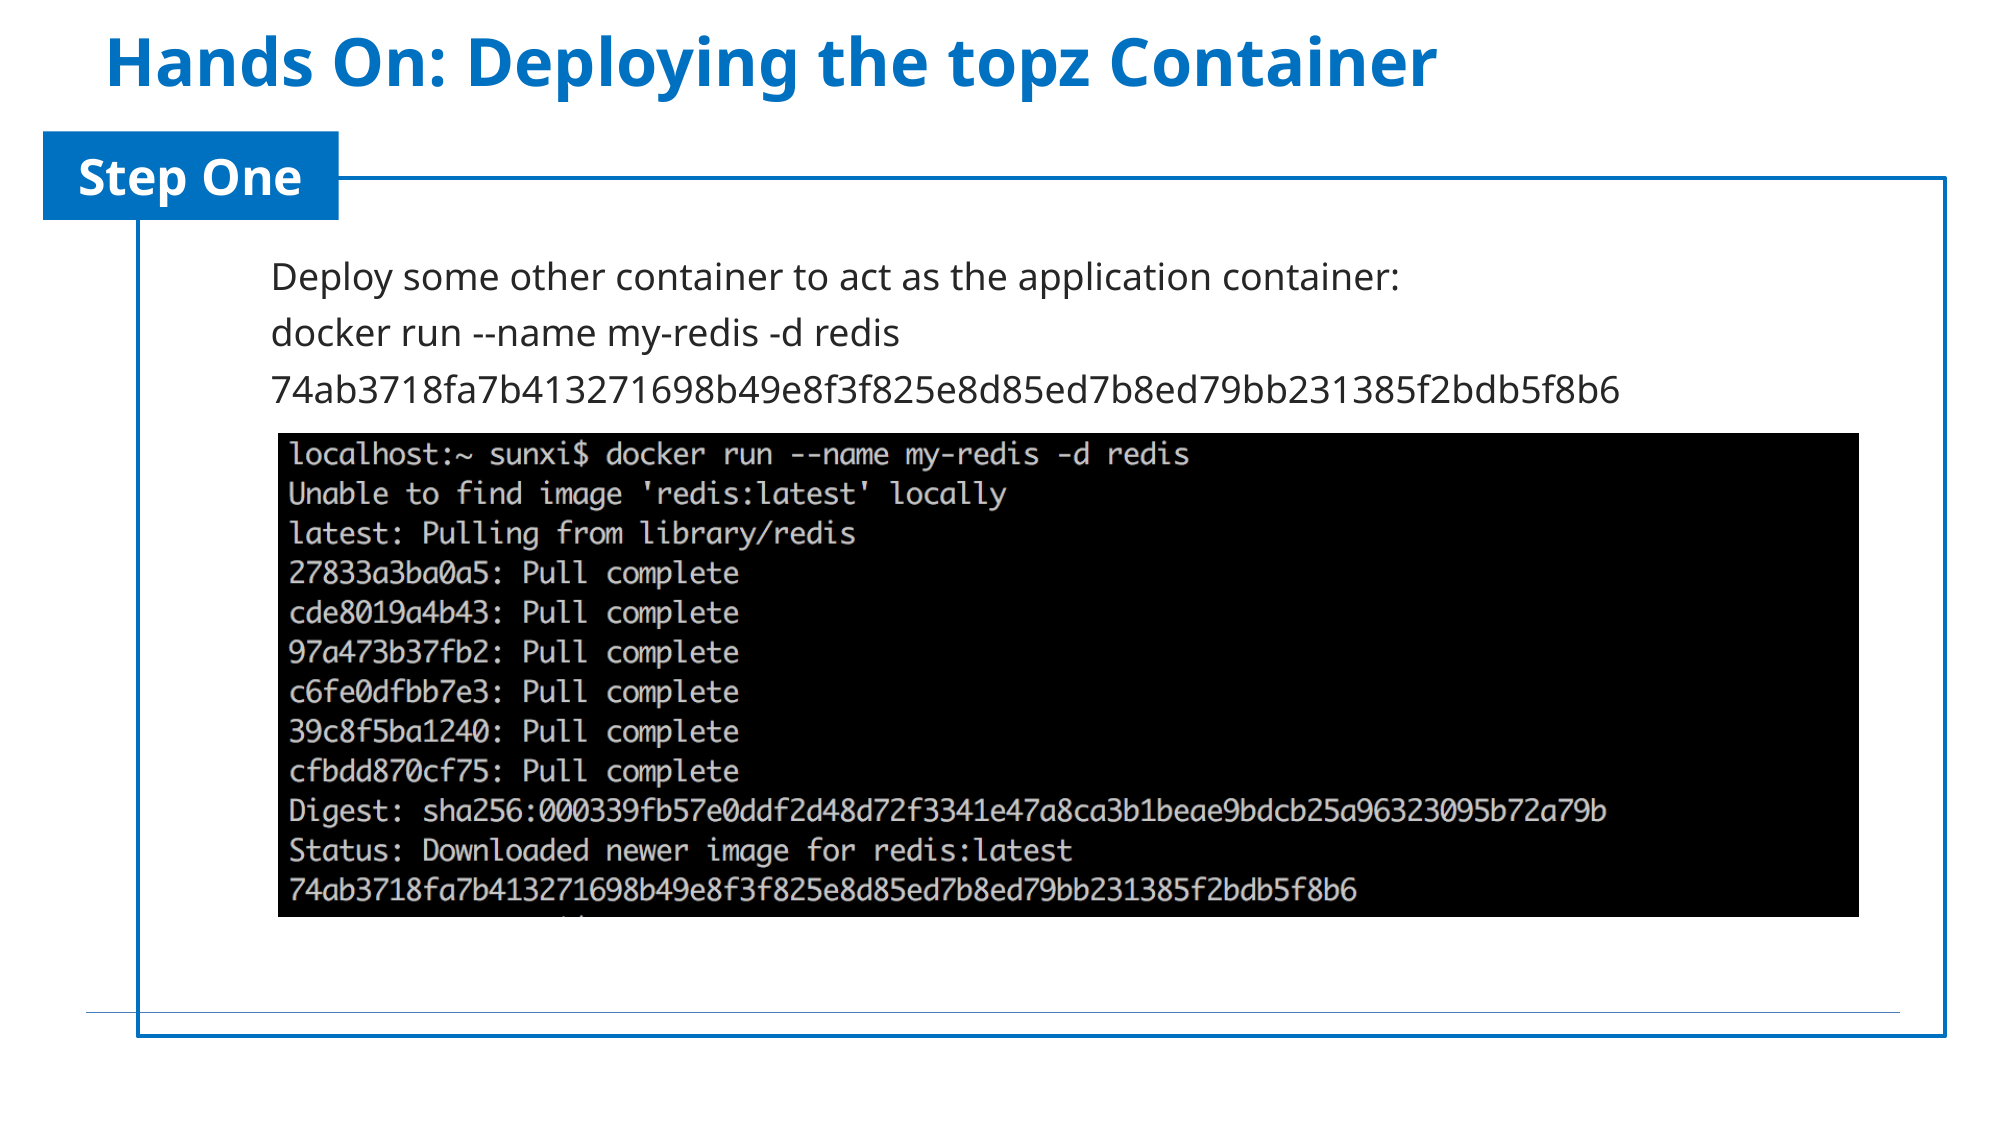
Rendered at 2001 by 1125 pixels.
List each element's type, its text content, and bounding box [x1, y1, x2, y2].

text_box Step One [41, 129, 341, 222]
text_box Hands On: Deploying the topz Container [89, 11, 1890, 116]
picture [278, 433, 1859, 917]
text_box Deploy some other container to act as the application container: docker run --name my-redis -d redis 74ab3718fa7b413271698b49e8f3f825e8d85ed7b8ed79bb231385f2bdb5f8b6 [137, 178, 1945, 1037]
text_box [273, 346, 2000, 355]
